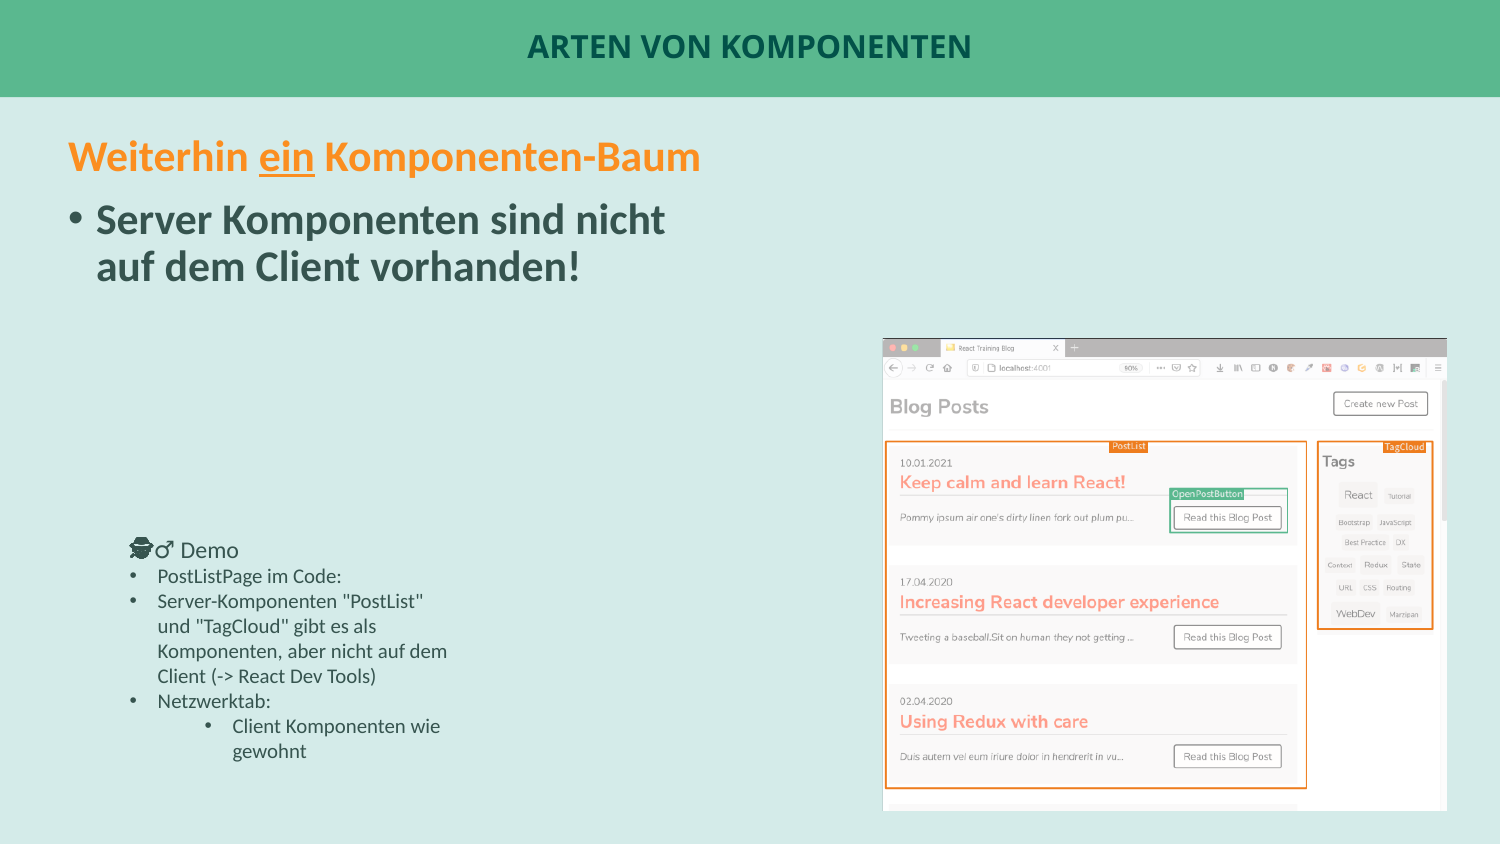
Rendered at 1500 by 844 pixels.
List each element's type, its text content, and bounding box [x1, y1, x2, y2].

text_box 🕵️‍♂️ Demo PostListPage im Code: Server-Komponenten "PostList" und "TagCloud" gibt es als Komponenten, aber nicht auf dem Client (-> React Dev Tools) Netzwerktab: Client Komponenten wie gewohnt [114, 526, 468, 796]
list Weiterhin ein Komponenten-Baum Server Komponenten sind nicht auf dem Client vorhanden! [53, 126, 899, 782]
picture [882, 338, 1447, 811]
title Arten von Komponenten [0, 0, 1500, 98]
